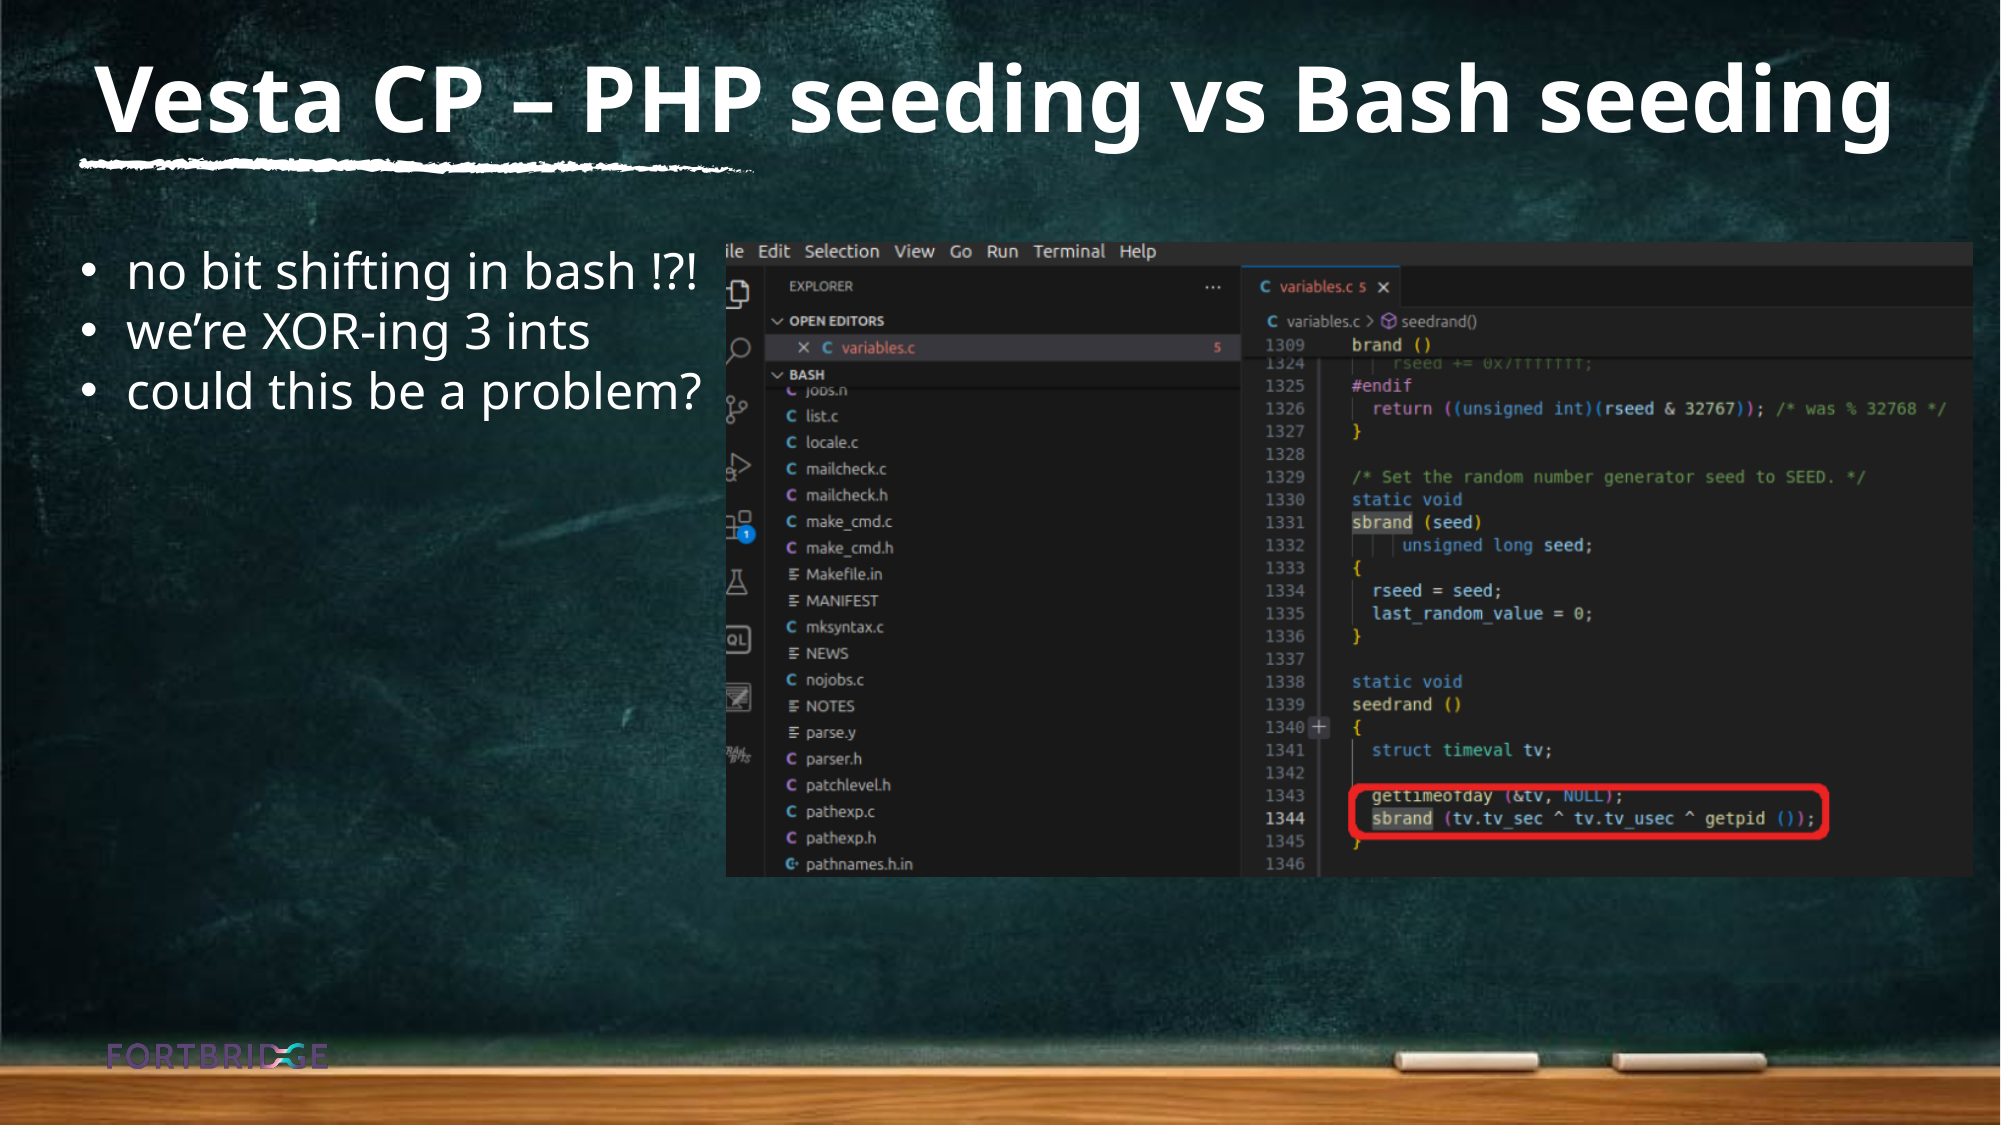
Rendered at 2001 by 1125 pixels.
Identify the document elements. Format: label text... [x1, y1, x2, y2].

title Vesta CP – PHP seeding vs Bash seeding [79, 41, 1973, 159]
picture [0, 0, 2001, 1125]
text_box no bit shifting in bash !?! we’re XOR-ing 3 ints could this be a problem? [65, 225, 727, 487]
